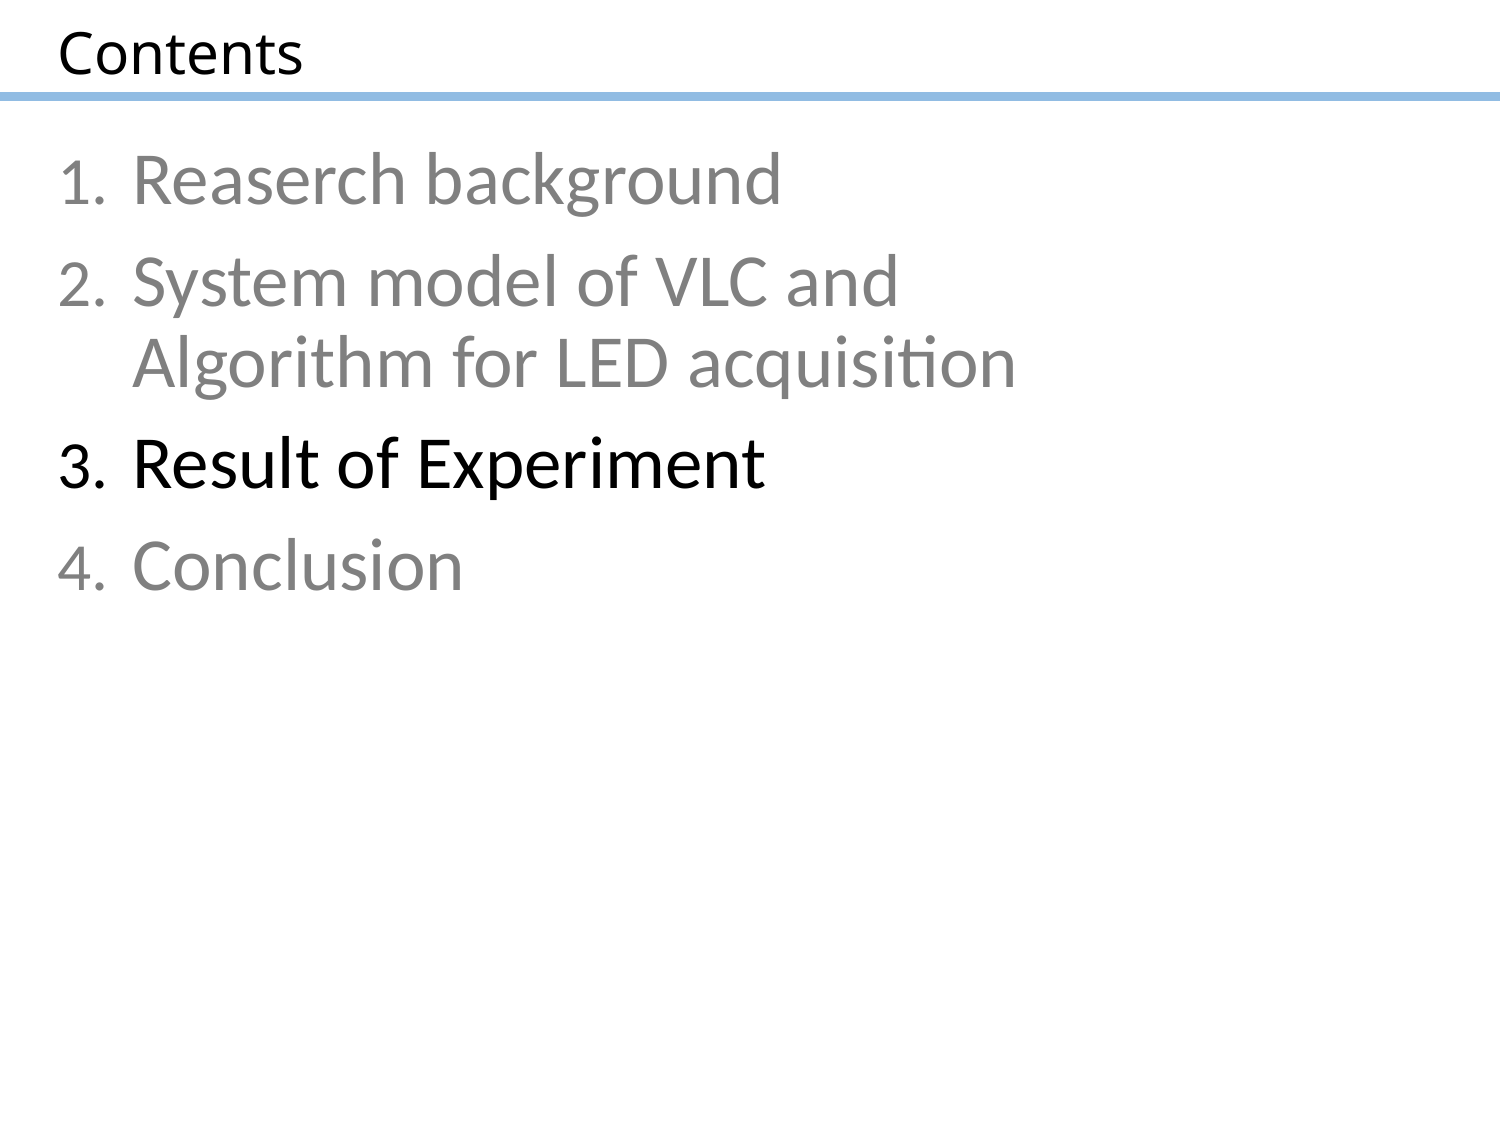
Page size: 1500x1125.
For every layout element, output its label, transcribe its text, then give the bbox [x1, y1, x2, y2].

list Reaserch background System model of VLC and Algorithm for LED acquisition Result of Experiment Conclusion [42, 132, 1458, 1014]
title Contents [42, 0, 1458, 112]
